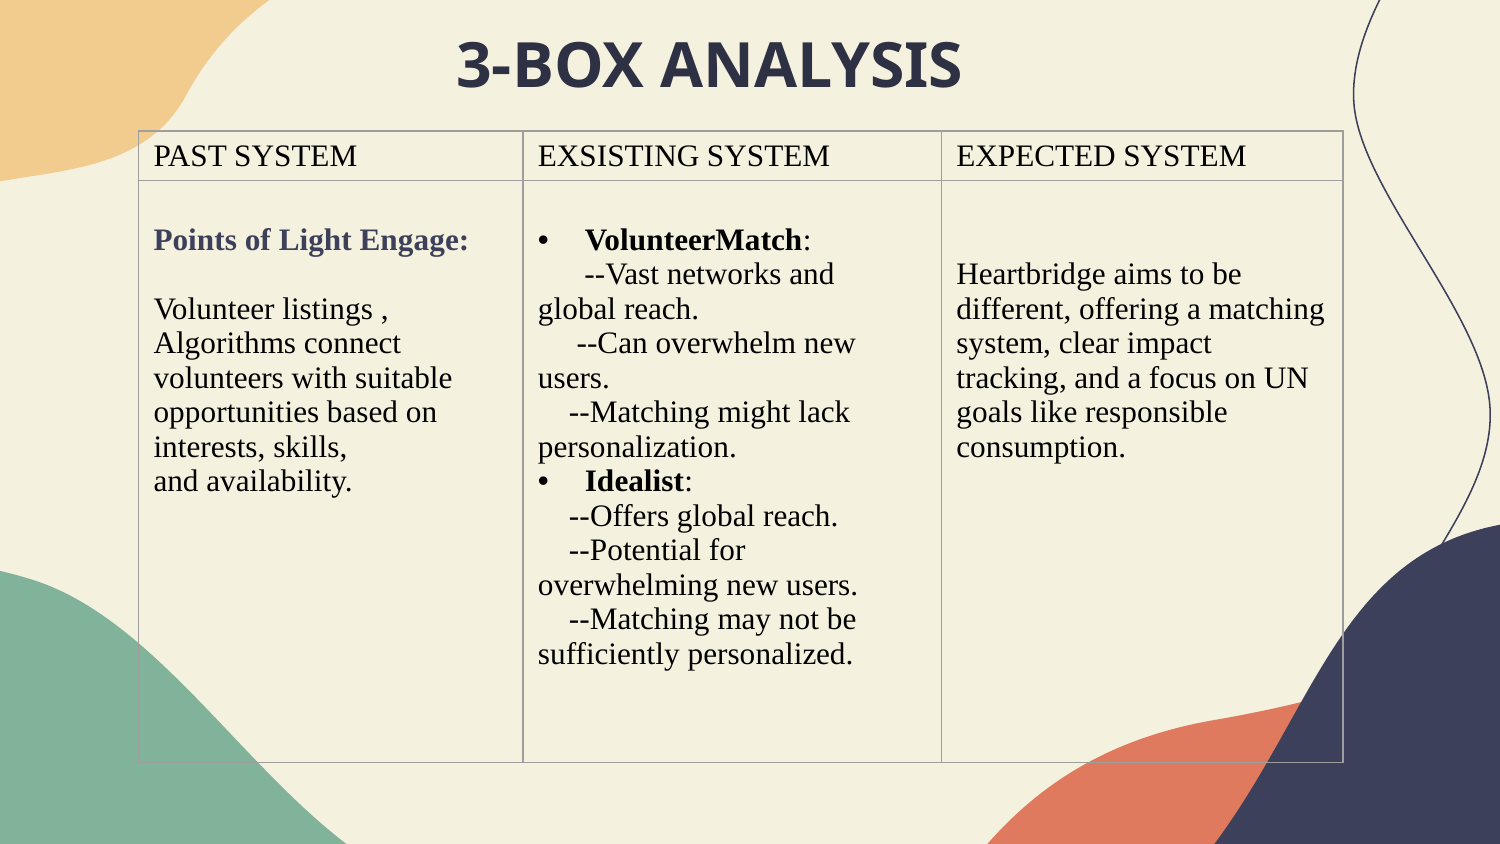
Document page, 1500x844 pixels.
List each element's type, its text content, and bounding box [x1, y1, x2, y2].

table_cell Heartbridge aims to be different, offering a matching system, clear impact tracking, and a focus on UN goals like responsible consumption. [942, 181, 1342, 762]
table_header EXPECTED SYSTEM [942, 132, 1342, 180]
title 3-BOX ANALYSIS [77, 10, 1343, 114]
table_cell VolunteerMatch: --Vast networks and global reach. --Can overwhelm new users. --Matching might lack personalization. Idealist: --Offers global reach. --Potential for overwhelming new users. --Matching may not be sufficiently personalized. [524, 181, 941, 762]
table_cell Points of Light Engage: Volunteer listings , Algorithms connect volunteers with suitable opportunities based on interests, skills, and availability. [139, 181, 522, 762]
table_header PAST SYSTEM [139, 132, 522, 180]
table_header EXSISTING SYSTEM [524, 132, 941, 180]
